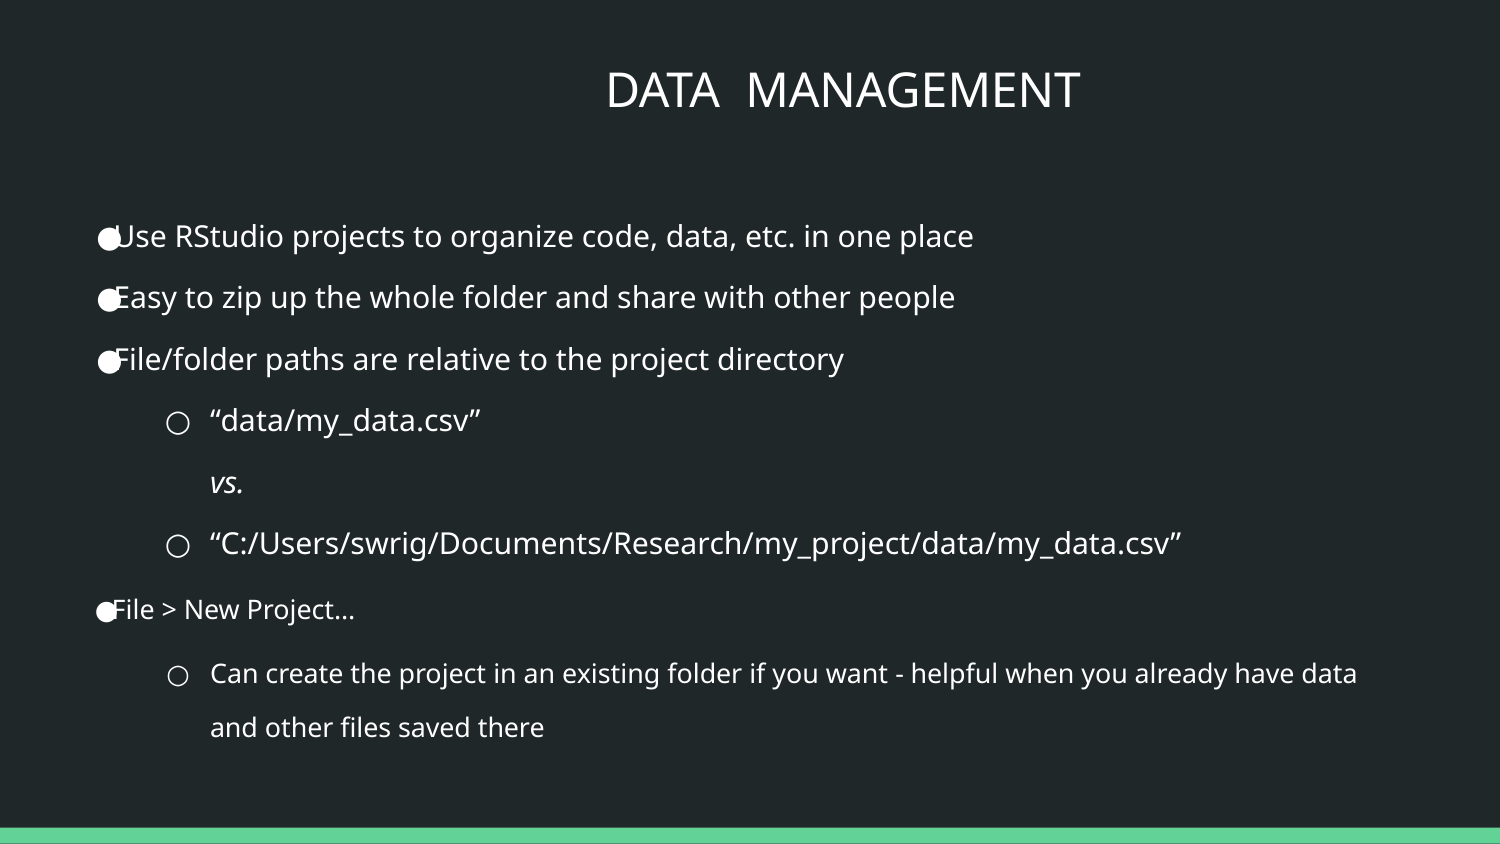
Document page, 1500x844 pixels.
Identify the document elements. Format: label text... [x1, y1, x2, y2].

list Use RStudio projects to organize code, data, etc. in one place Easy to zip up the whole folder and share with other people File/folder paths are relative to the project directory “data/my_data.csv” vs. “C:/Users/swrig/Documents/Research/my_project/data/my_data.csv” File > New Project… Can create the project in an existing folder if you want - helpful when you already have data and other files saved there [84, 189, 1416, 762]
title DATA MANAGEMENT [38, 54, 1087, 126]
